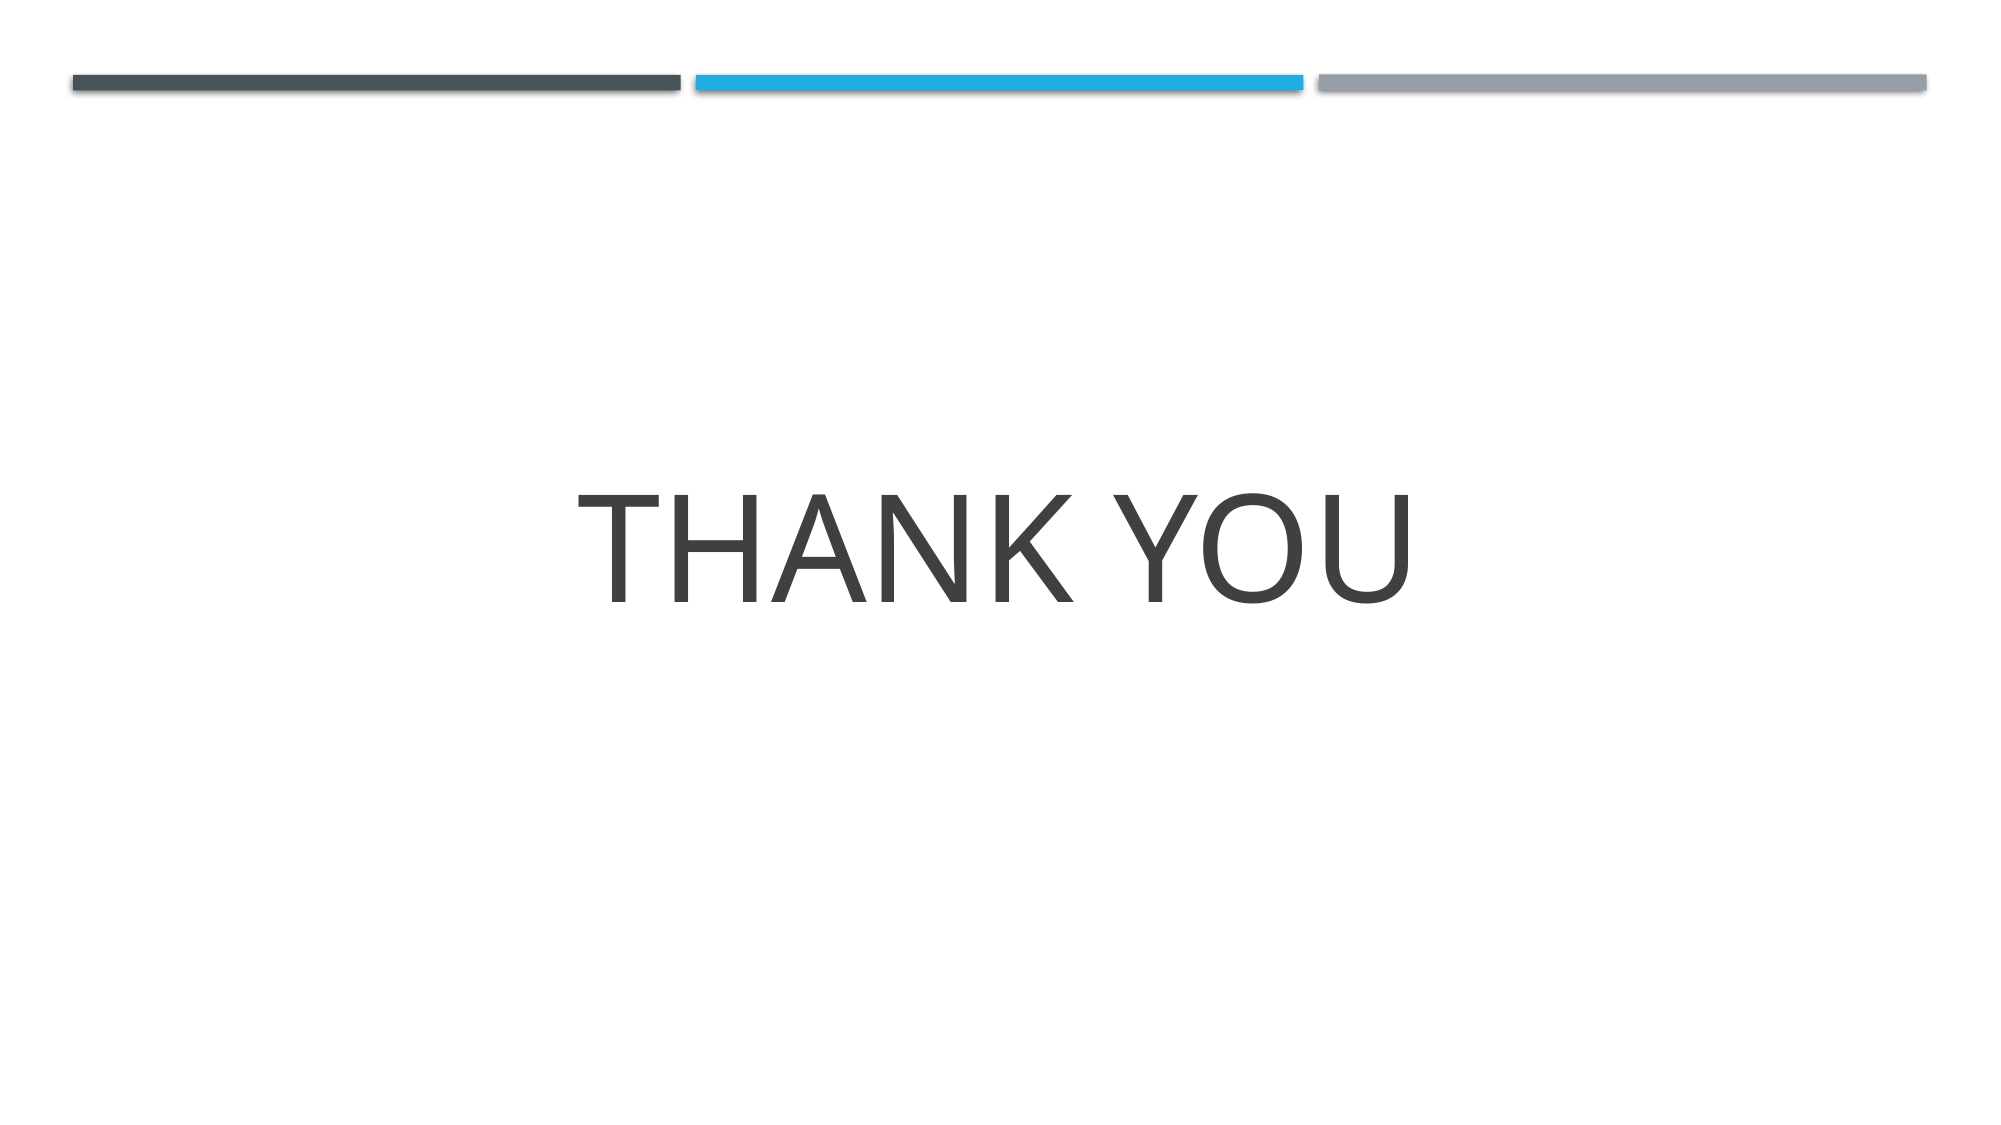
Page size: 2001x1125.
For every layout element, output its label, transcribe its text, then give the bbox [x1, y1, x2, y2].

title Thank you [95, 445, 1905, 641]
